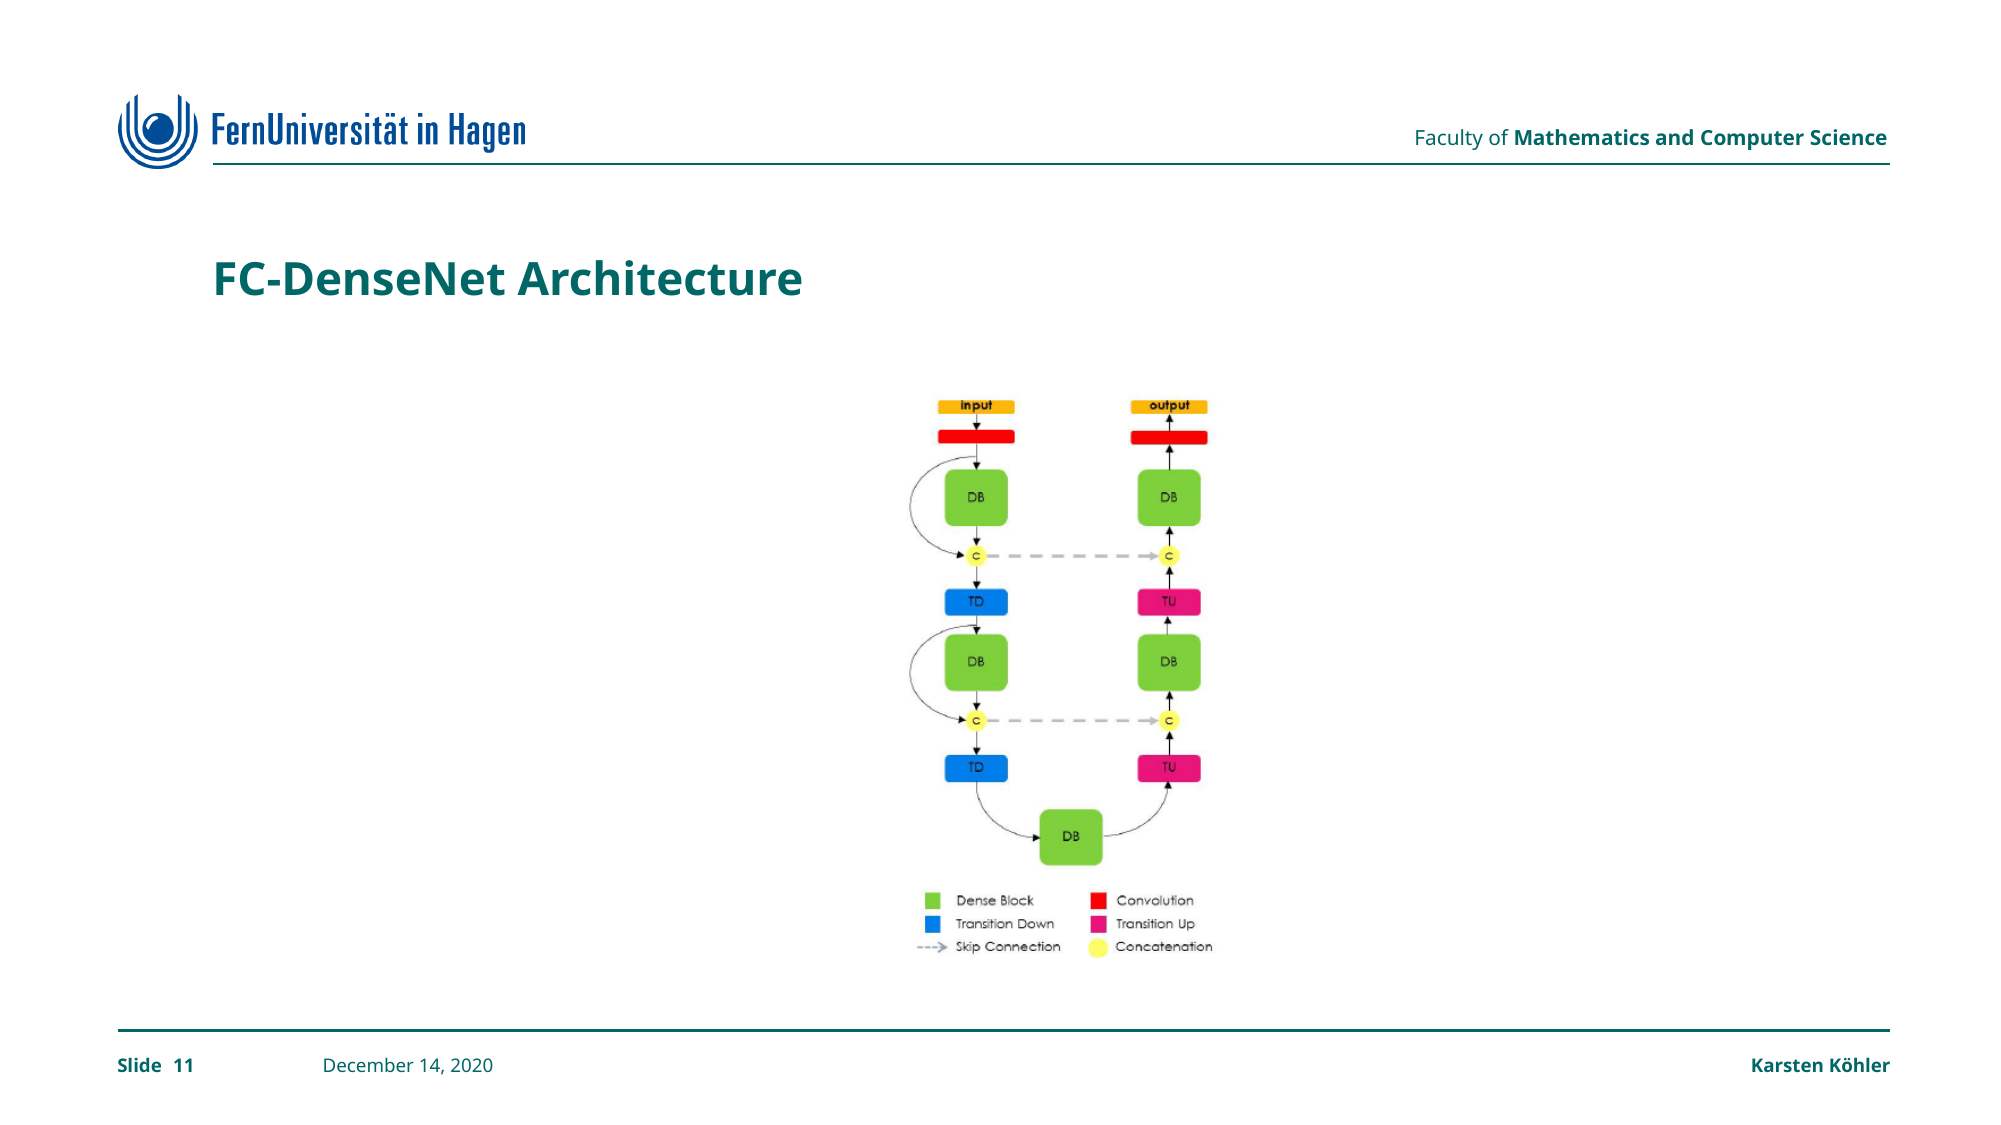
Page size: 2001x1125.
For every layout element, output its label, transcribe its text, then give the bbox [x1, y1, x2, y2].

slide_number 11 [173, 1054, 280, 1094]
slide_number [322, 1054, 528, 1094]
footer Karsten Köhler [595, 1054, 1891, 1094]
picture [118, 94, 525, 169]
title FC-DenseNet Architecture [212, 249, 1890, 315]
picture [890, 380, 1245, 969]
